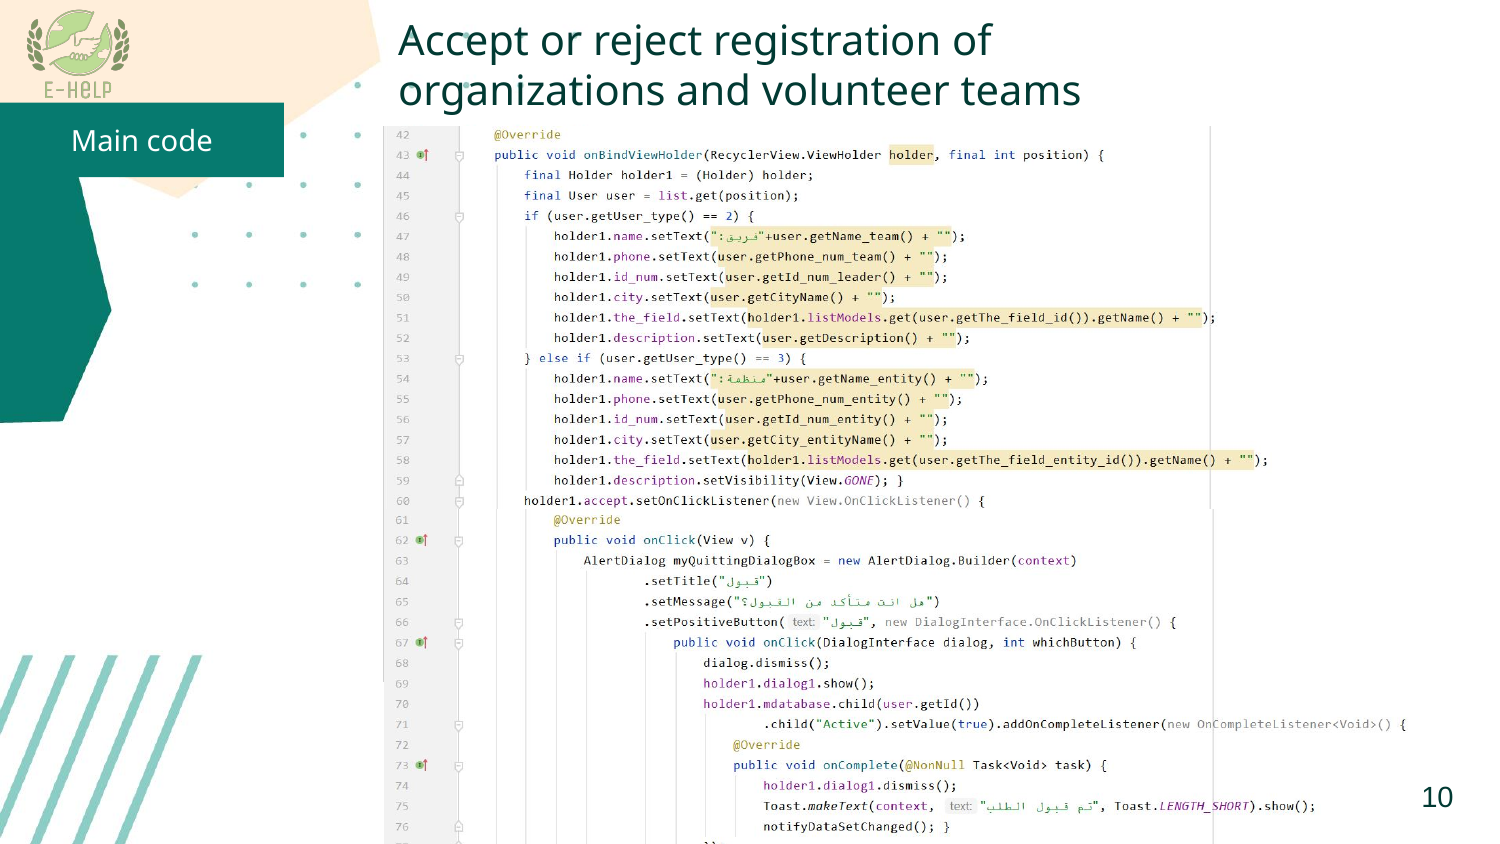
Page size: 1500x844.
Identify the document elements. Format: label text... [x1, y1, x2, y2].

picture [0, 0, 1500, 844]
text_box Accept or reject registration of organizations and volunteer teams [383, 37, 1145, 124]
text_box Main code [0, 101, 286, 179]
text_box 10 [1421, 770, 1490, 821]
